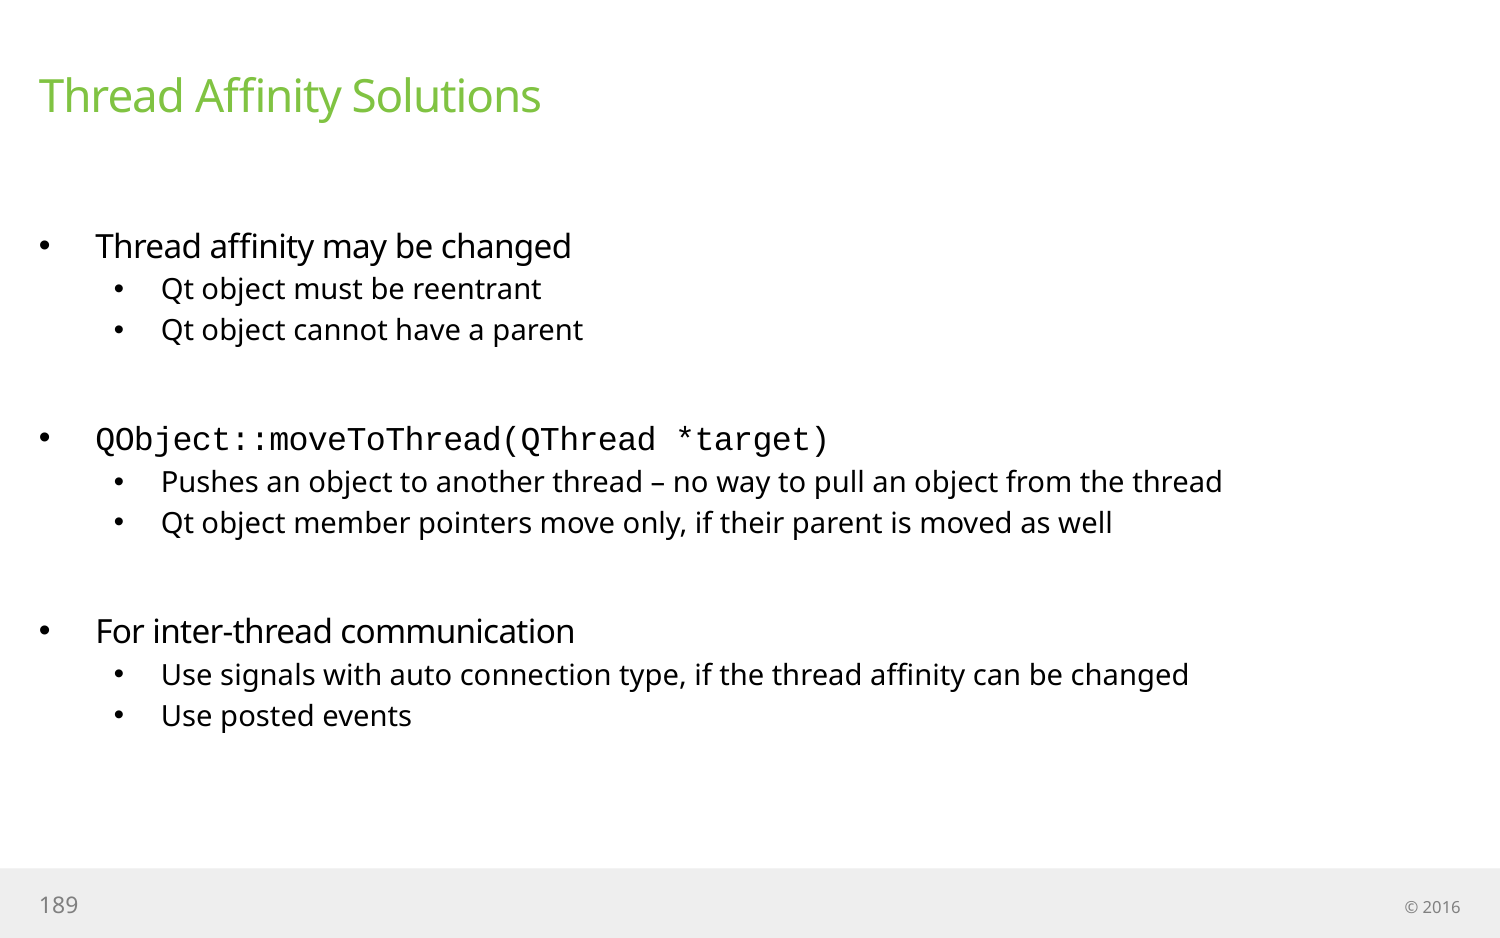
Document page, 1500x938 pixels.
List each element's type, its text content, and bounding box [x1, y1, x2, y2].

slide_number 189 [39, 892, 410, 921]
title Thread Affinity Solutions [39, 66, 1052, 195]
footer © 2016 [1188, 896, 1461, 917]
list Thread affinity may be changed Qt object must be reentrant Qt object cannot have a parent QObject::moveToThread(QThread *target) Pushes an object to another thread – no way to pull an object from the thread Qt object member pointers move only, if their parent is moved as well For inter-thread communication Use signals with auto connection type, if the thread affinity can be changed Use posted events [39, 224, 1471, 846]
